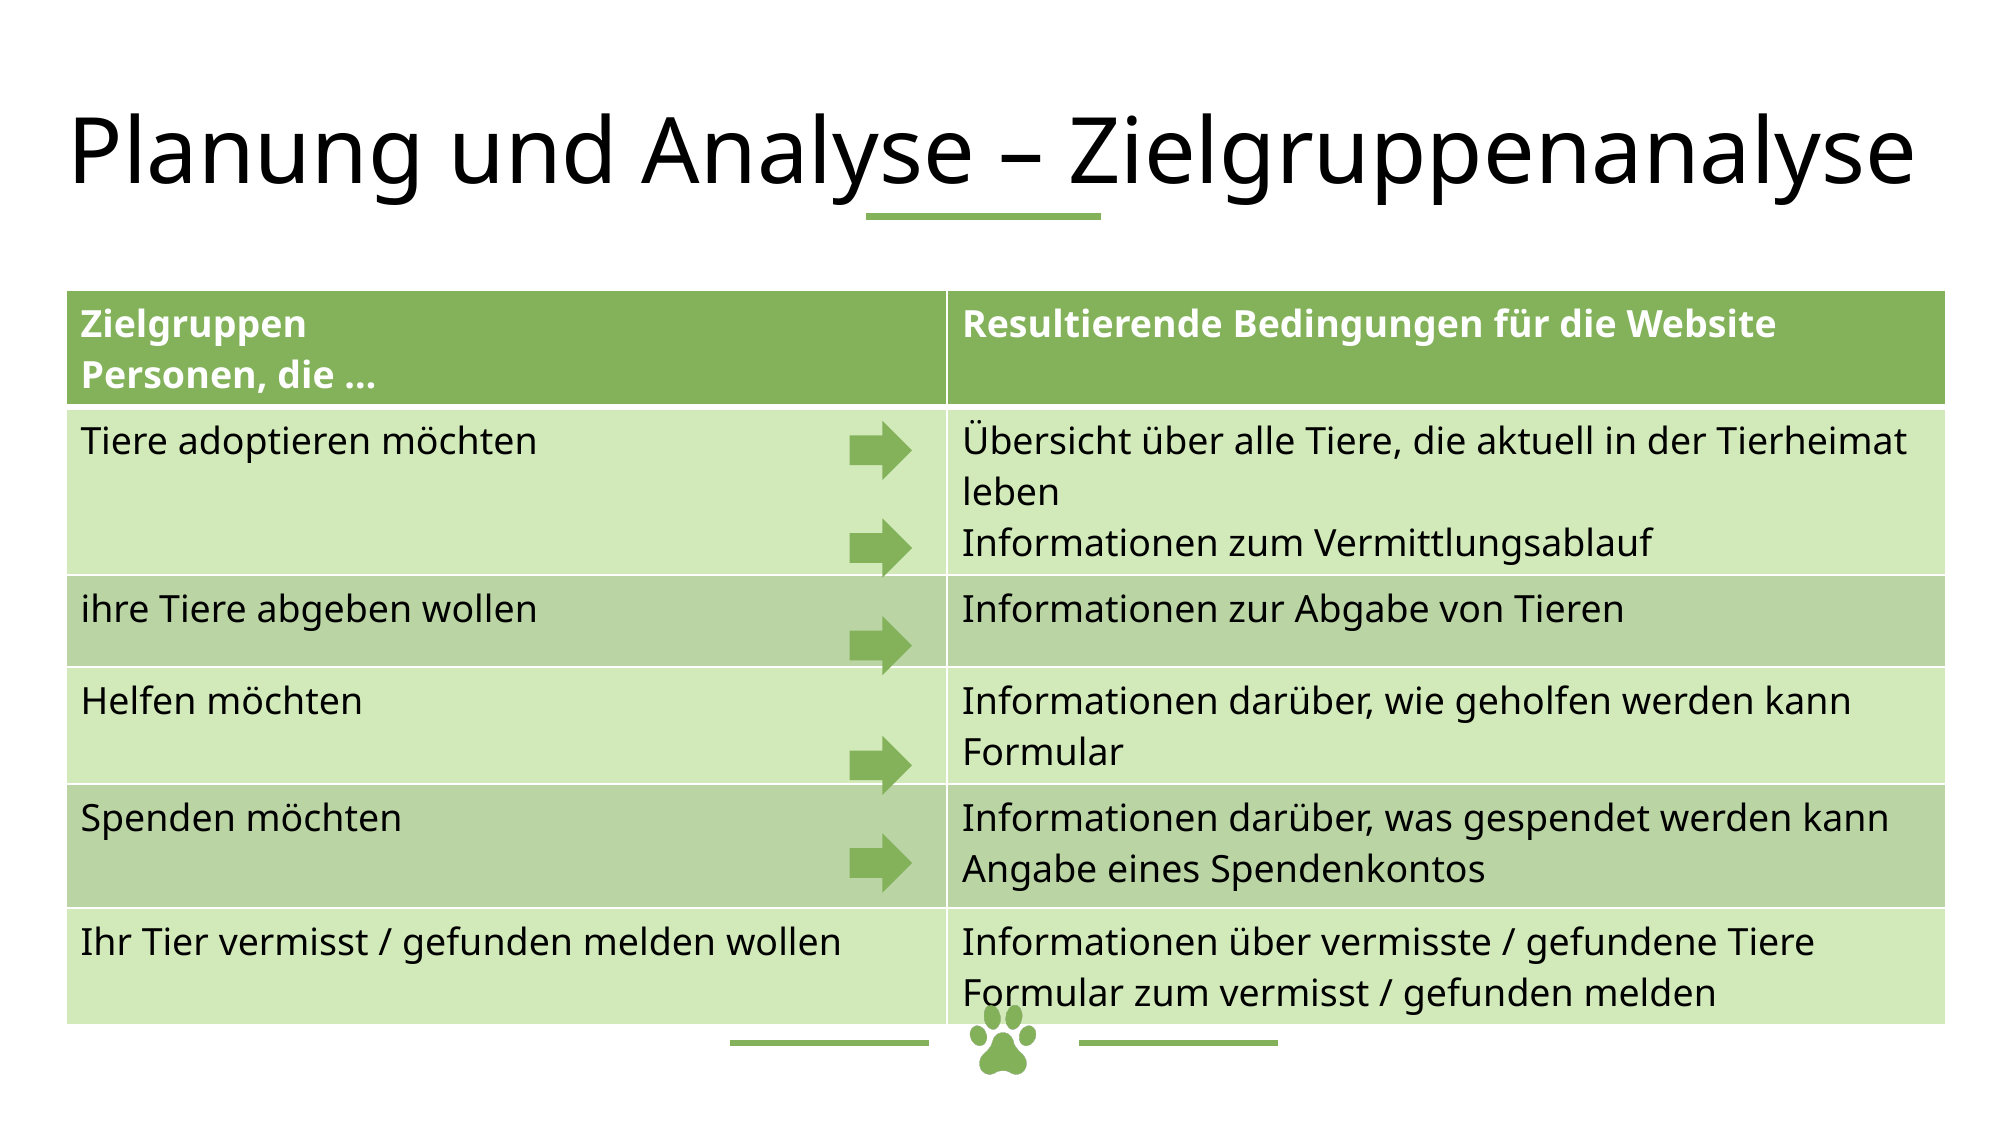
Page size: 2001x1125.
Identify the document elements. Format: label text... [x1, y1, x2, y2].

text_box [848, 416, 915, 484]
picture [961, 989, 1038, 1083]
title Planung und Analyse – Zielgruppenanalyse [46, 42, 1965, 266]
table_header Zielgruppen Personen, die … [67, 291, 946, 404]
table_cell Tiere adoptieren möchten [67, 410, 946, 574]
table_cell Spenden möchten [67, 785, 946, 907]
table_cell Helfen möchten [67, 668, 946, 783]
table_cell Informationen darüber, was gespendet werden kann Angabe eines Spendenkontos [948, 785, 1945, 907]
table_cell Übersicht über alle Tiere, die aktuell in der Tierheimat leben Informationen zum Vermittlungsablauf [948, 410, 1945, 574]
text_box [848, 514, 915, 582]
table_cell Ihr Tier vermisst / gefunden melden wollen [67, 909, 946, 1024]
table_header Resultierende Bedingungen für die Website [948, 291, 1945, 404]
table_cell ihre Tiere abgeben wollen [67, 576, 946, 666]
text_box [848, 612, 915, 680]
table_cell Informationen über vermisste / gefundene Tiere Formular zum vermisst / gefunden melden [948, 909, 1945, 1024]
table_cell Informationen darüber, wie geholfen werden kann Formular [948, 668, 1945, 783]
table_cell Informationen zur Abgabe von Tieren [948, 576, 1945, 666]
text_box [848, 829, 915, 897]
text_box [848, 731, 915, 799]
